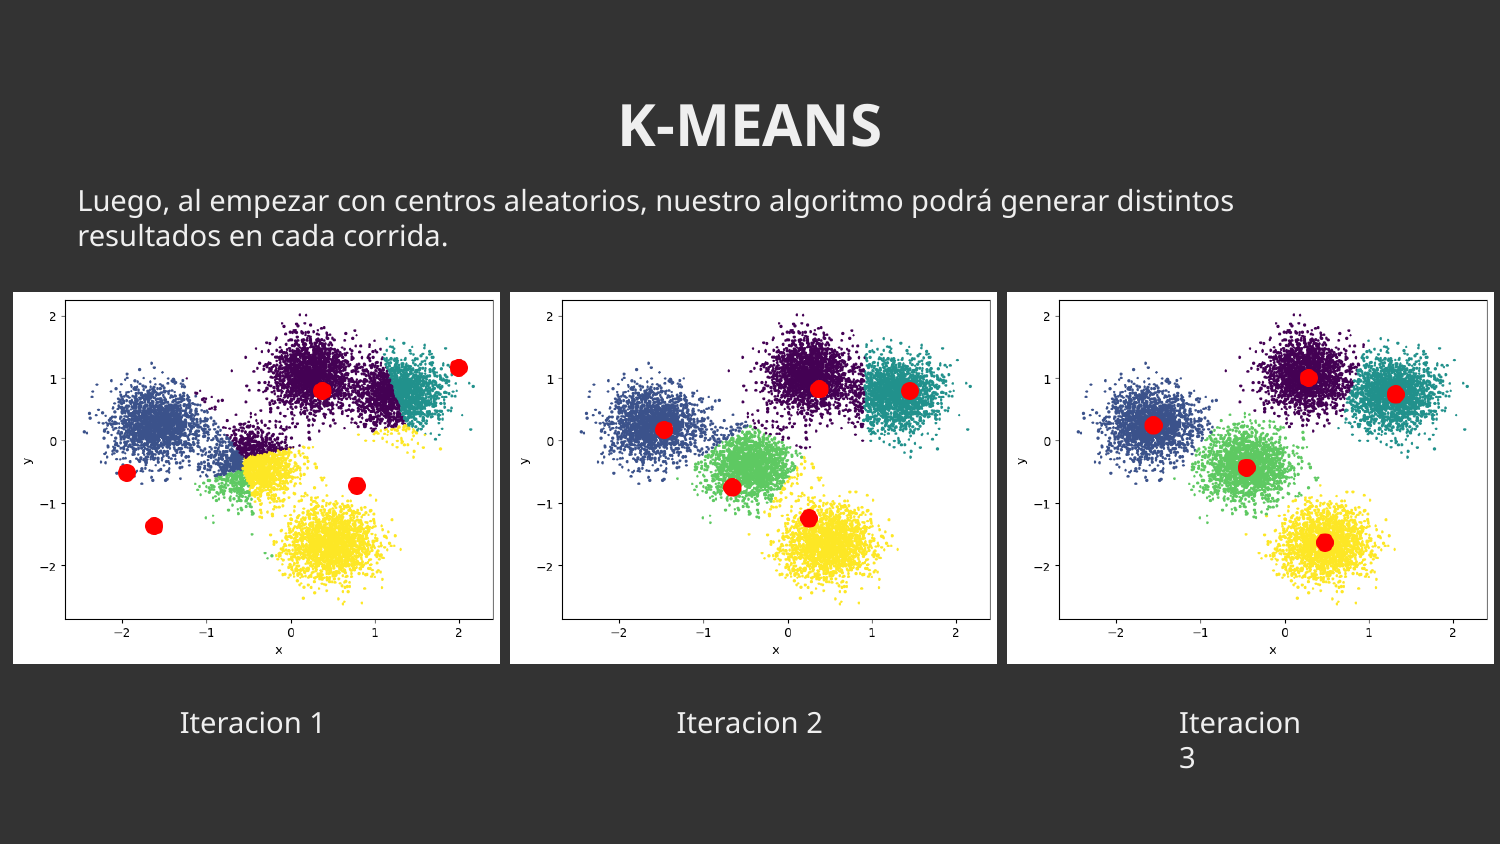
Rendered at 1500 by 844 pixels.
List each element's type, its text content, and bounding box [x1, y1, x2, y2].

picture [510, 292, 997, 665]
text_box Iteracion 3 [1164, 688, 1337, 789]
text_box Iteracion 1 [164, 688, 349, 754]
title K-MEANS [51, 72, 1449, 167]
picture [1007, 292, 1494, 665]
text_box Luego, al empezar con centros aleatorios, nuestro algoritmo podrá generar distintos resultados en cada corrida. [62, 166, 1381, 267]
text_box Iteracion 2 [661, 688, 846, 754]
picture [13, 292, 500, 665]
